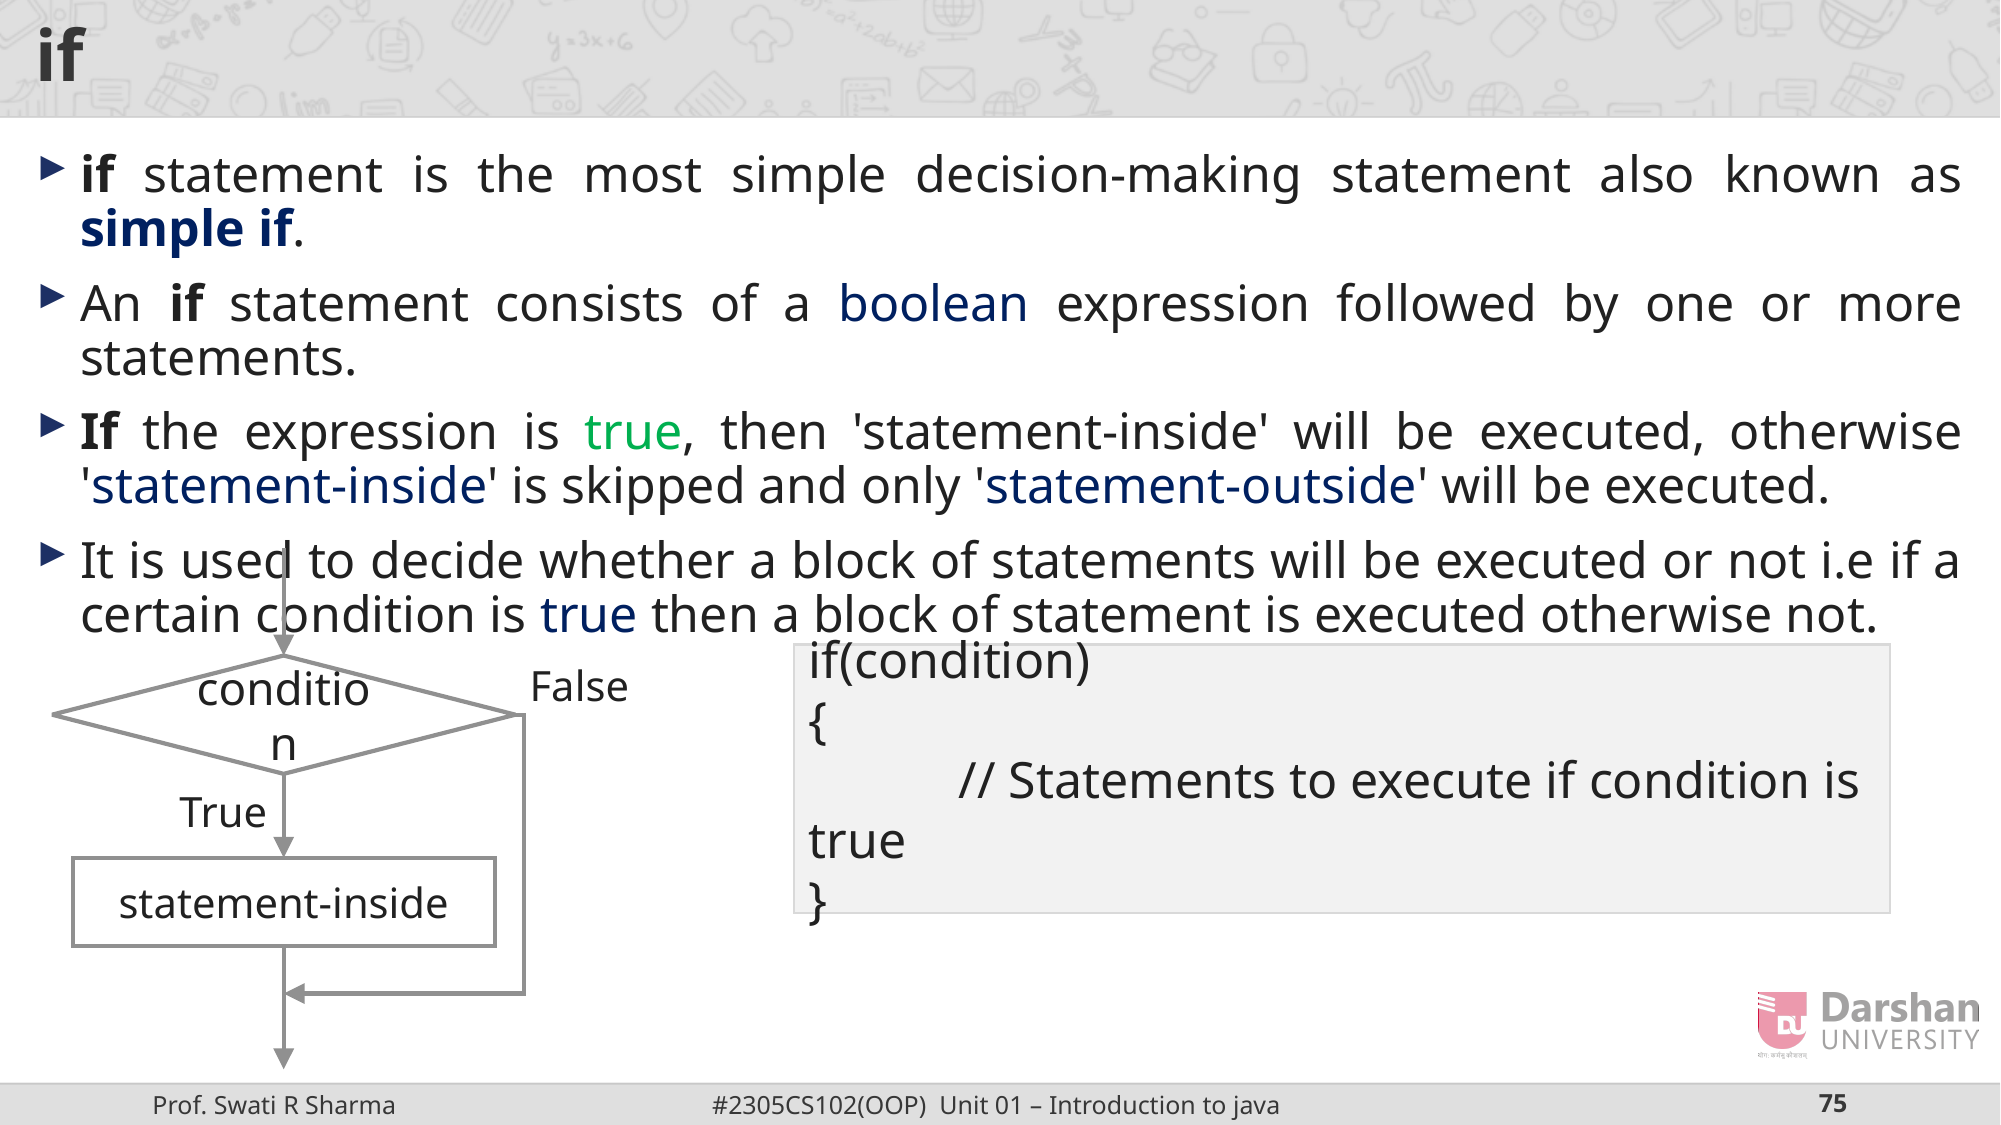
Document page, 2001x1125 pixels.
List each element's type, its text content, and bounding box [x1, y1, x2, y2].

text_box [51, 547, 516, 774]
text_box if(condition) { // Statements to execute if condition is true } [793, 643, 1891, 914]
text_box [283, 652, 639, 1070]
list if statement is the most simple decision-making statement also known as simple if. An if statement consists of a boolean expression followed by one or more statements. If the expression is true, then 'statement-inside' will be executed, otherwise 'statement-inside' is skipped and only 'statement-outside' will be executed. It is used to decide whether a block of statements will be executed or not i.e if a certain condition is true then a block of statement is executed otherwise not. [21, 141, 1979, 594]
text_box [72, 773, 283, 946]
title if [0, 0, 2000, 117]
table_cell a < b [1758, 992, 1979, 1059]
